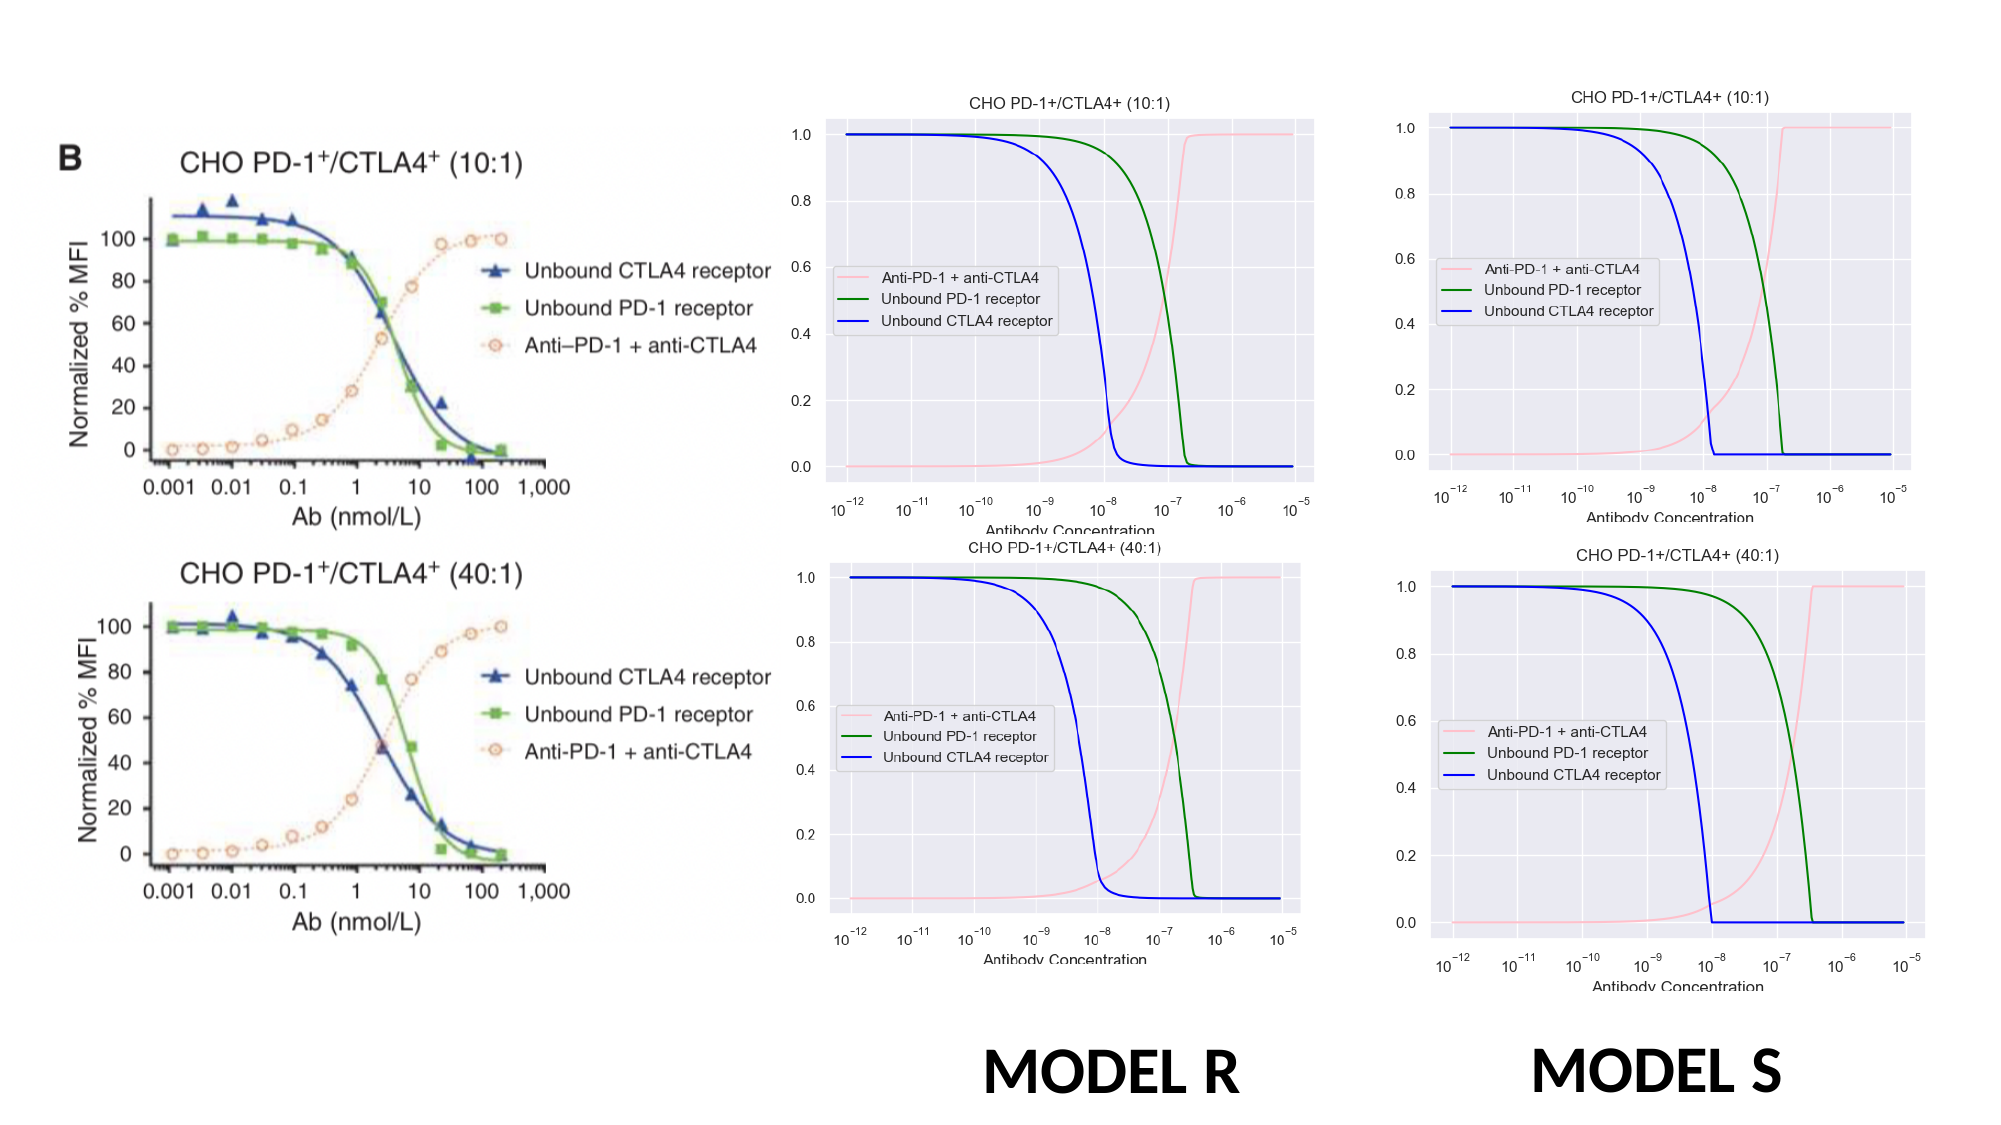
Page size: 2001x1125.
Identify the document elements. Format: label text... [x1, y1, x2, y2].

picture [10, 93, 1324, 964]
picture [1387, 534, 1932, 991]
text_box MODEL R [967, 1019, 1256, 1115]
picture [1387, 85, 1914, 522]
text_box MODEL S [1515, 1017, 1798, 1113]
